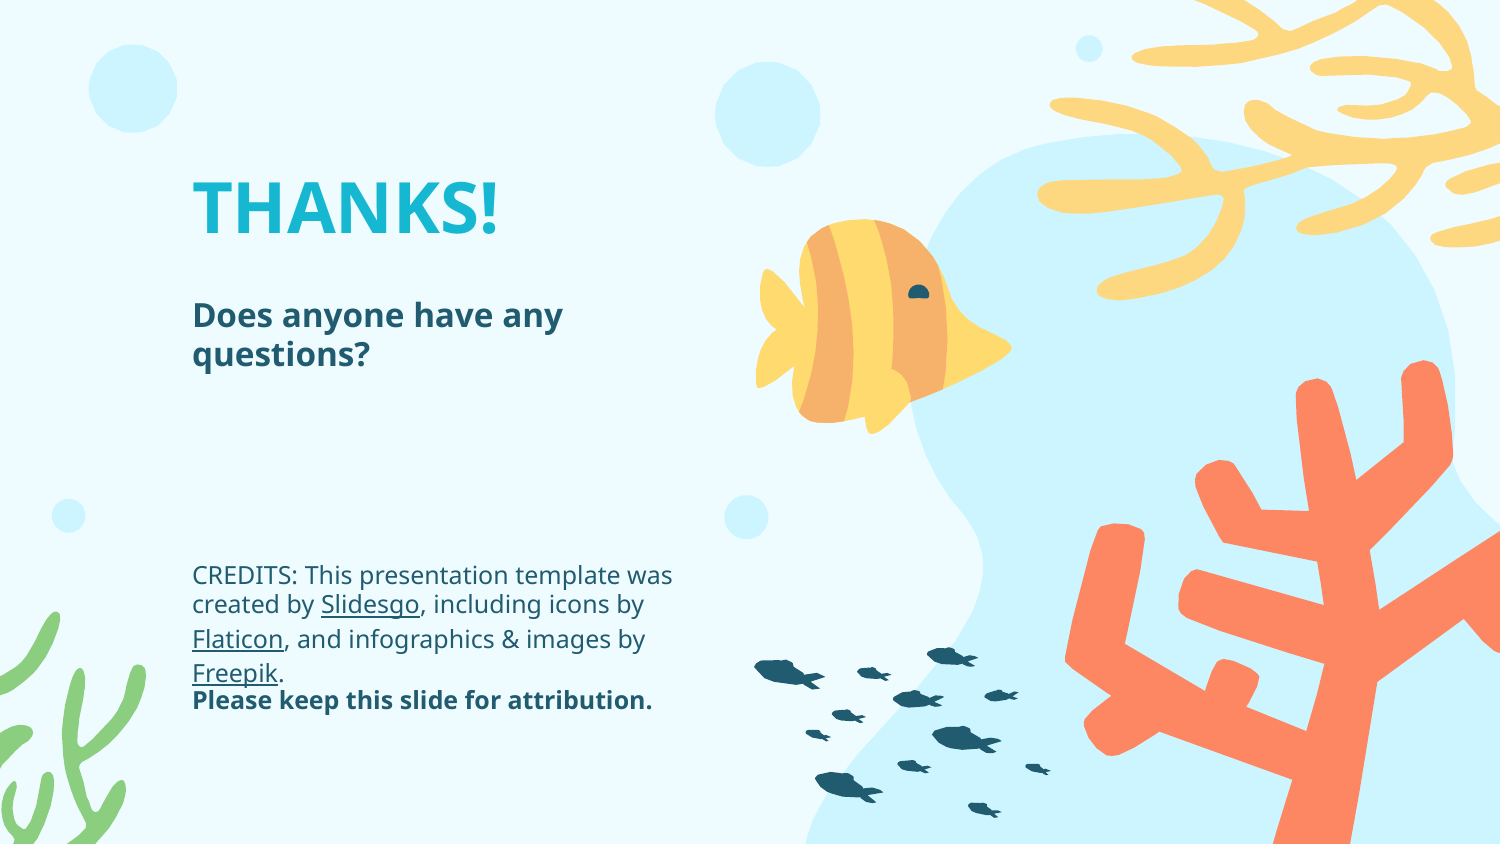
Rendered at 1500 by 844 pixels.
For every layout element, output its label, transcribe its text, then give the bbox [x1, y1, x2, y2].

title THANKS! [177, 147, 750, 278]
text_box [0, 724, 34, 769]
text_box [1, 771, 55, 844]
text_box [0, 611, 61, 696]
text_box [751, 644, 1052, 819]
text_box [755, 218, 1012, 435]
text_box [61, 664, 147, 844]
text_box [1065, 360, 1500, 844]
text_box [1037, 0, 1500, 301]
subtitle Please keep this slide for attribution. [177, 669, 746, 737]
subtitle Does anyone have any questions? [177, 278, 750, 486]
